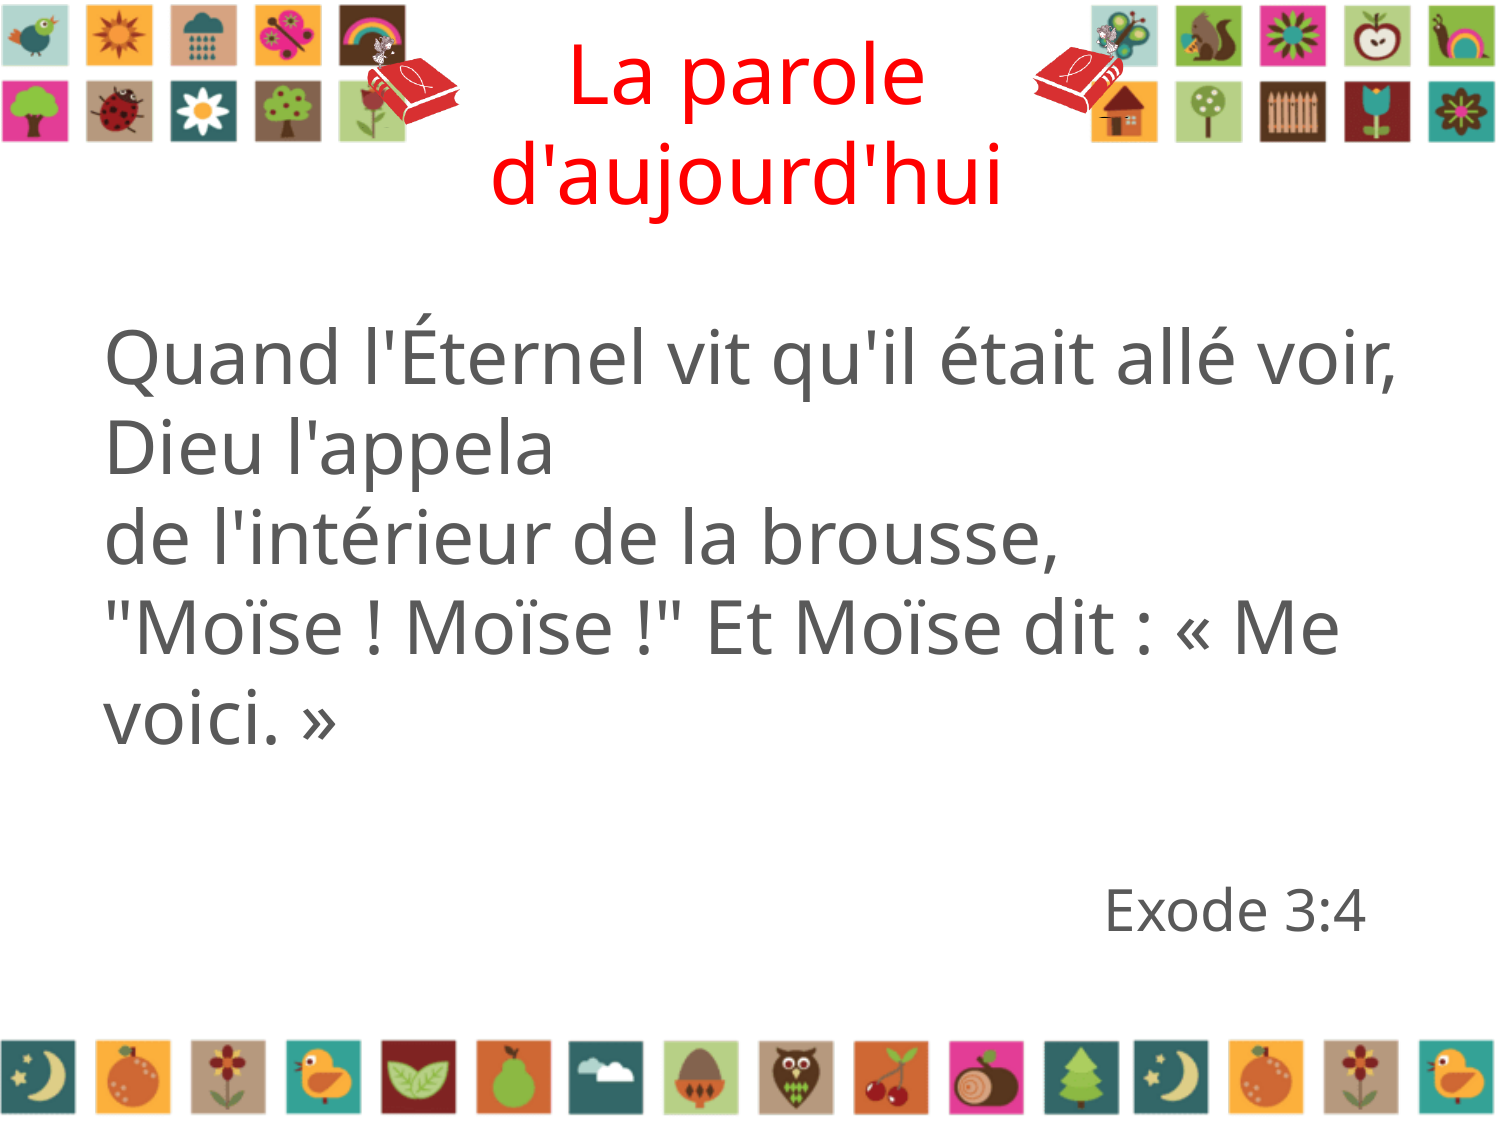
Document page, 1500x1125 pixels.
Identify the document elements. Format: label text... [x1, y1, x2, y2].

text_box Quand l'Éternel vit qu'il était allé voir, Dieu l'appela de l'intérieur de la brousse, "Moïse ! Moïse !" Et Moïse dit : « Me voici. » [88, 302, 1436, 858]
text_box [0, 1028, 1500, 1118]
text_box Exode 3:4 [749, 865, 1382, 951]
picture [0, 3, 492, 150]
text_box La parole d'aujourd'hui [414, 13, 1080, 229]
picture [1001, 3, 1500, 150]
